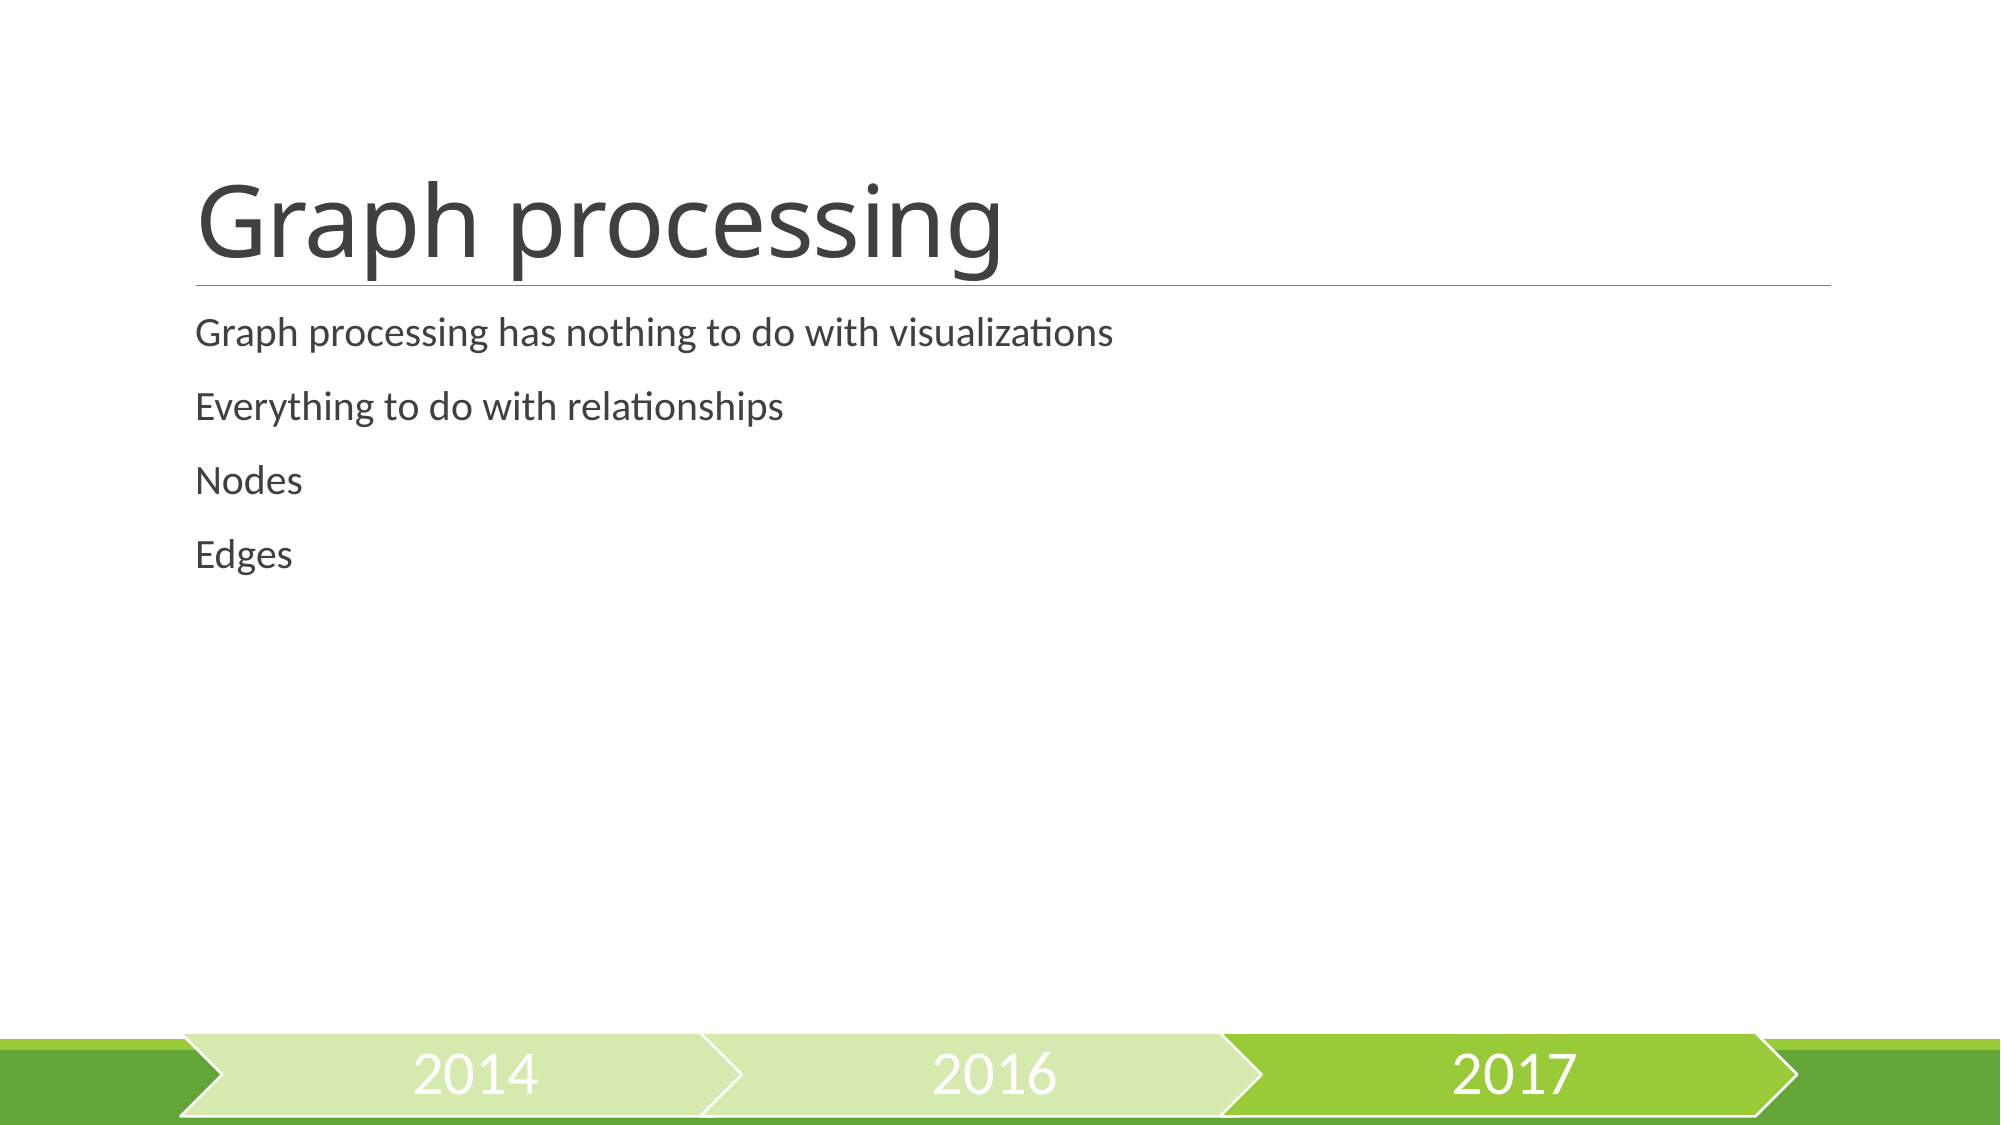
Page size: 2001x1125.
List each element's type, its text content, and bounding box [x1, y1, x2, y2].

title Graph processing [180, 47, 1830, 285]
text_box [179, 1032, 1799, 1117]
list Graph processing has nothing to do with visualizations Everything to do with relationships Nodes Edges [180, 302, 1830, 963]
